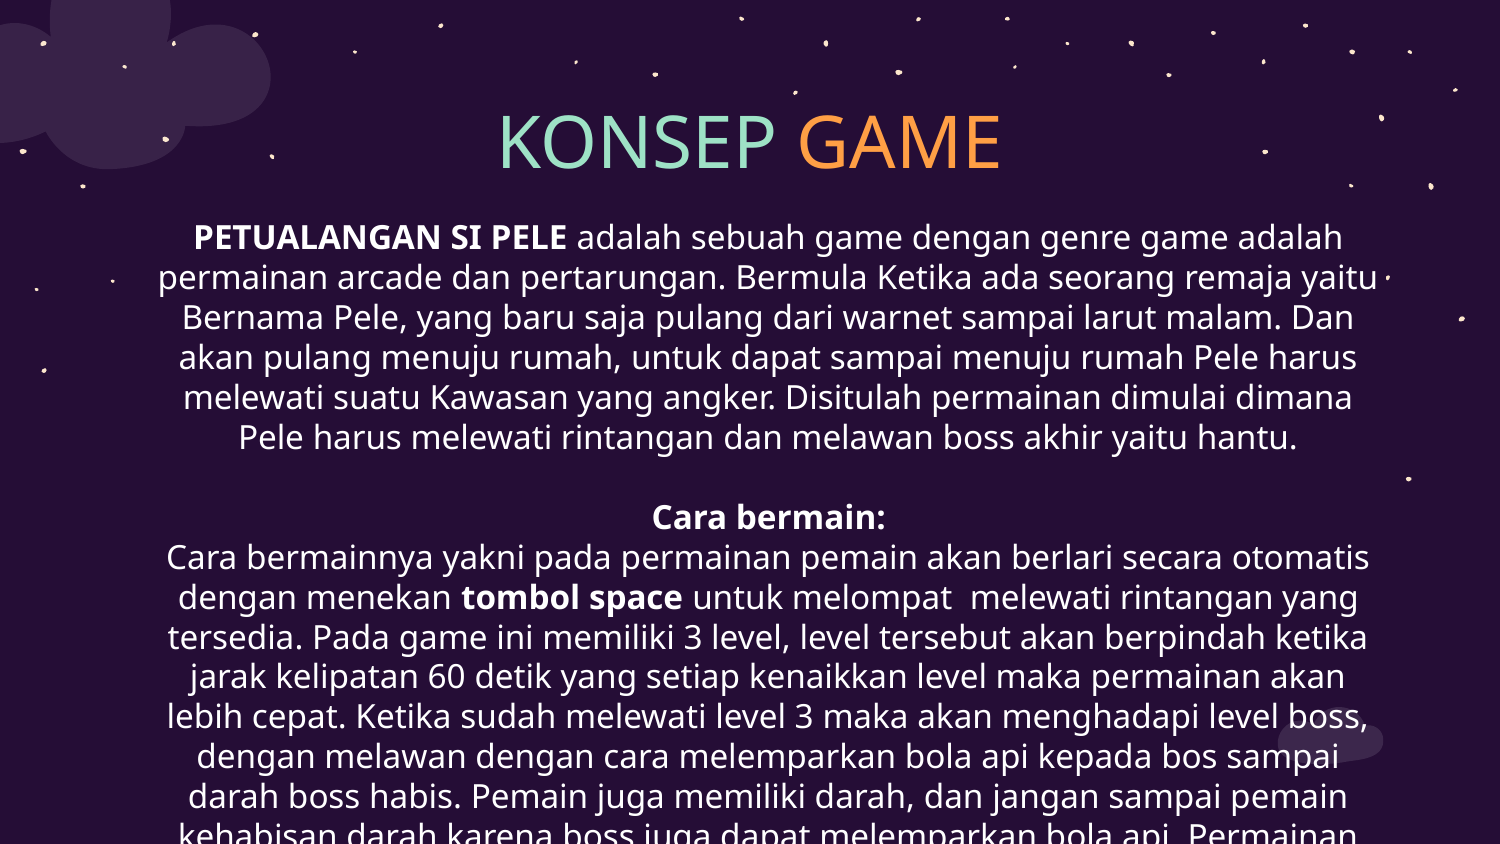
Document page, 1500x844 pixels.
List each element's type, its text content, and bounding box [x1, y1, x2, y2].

text_box PETUALANGAN SI PELE adalah sebuah game dengan genre game adalah permainan arcade dan pertarungan. Bermula Ketika ada seorang remaja yaitu Bernama Pele, yang baru saja pulang dari warnet sampai larut malam. Dan akan pulang menuju rumah, untuk dapat sampai menuju rumah Pele harus melewati suatu Kawasan yang angker. Disitulah permainan dimulai dimana Pele harus melewati rintangan dan melawan boss akhir yaitu hantu. Cara bermain: Cara bermainnya yakni pada permainan pemain akan berlari secara otomatis dengan menekan tombol space untuk melompat melewati rintangan yang tersedia. Pada game ini memiliki 3 level, level tersebut akan berpindah ketika jarak kelipatan 60 detik yang setiap kenaikkan level maka permainan akan lebih cepat. Ketika sudah melewati level 3 maka akan menghadapi level boss, dengan melawan dengan cara melemparkan bola api kepada bos sampai darah boss habis. Pemain juga memiliki darah, dan jangan sampai pemain kehabisan darah karena boss juga dapat melemparkan bola api. Permainan akan tamat jika boss sudah kehabisan darah dan pele sampai ke rumahnya dengan selamat. [139, 209, 1399, 844]
title KONSEP GAME [120, 92, 1380, 187]
